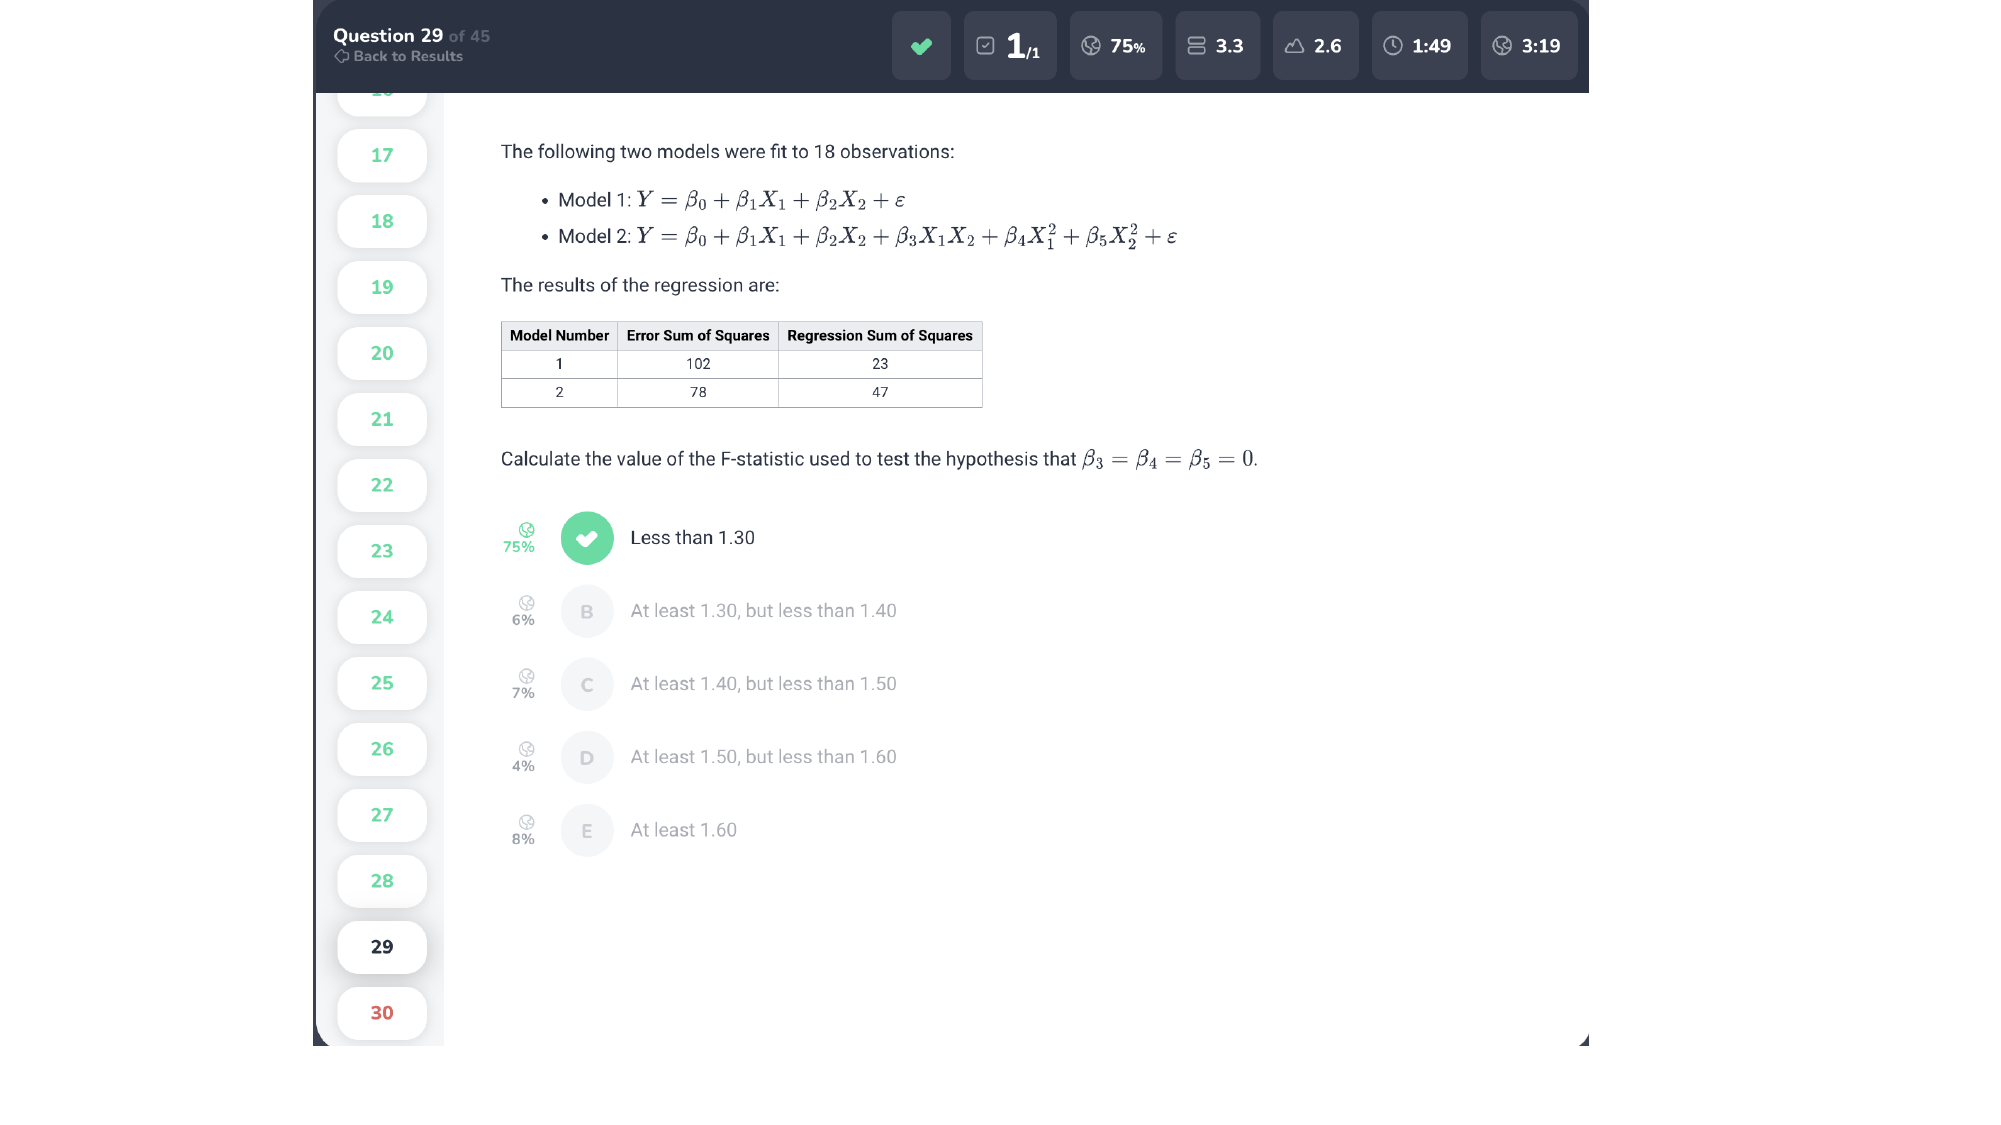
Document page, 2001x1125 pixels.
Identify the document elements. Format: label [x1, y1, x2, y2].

picture [313, 0, 1590, 1046]
